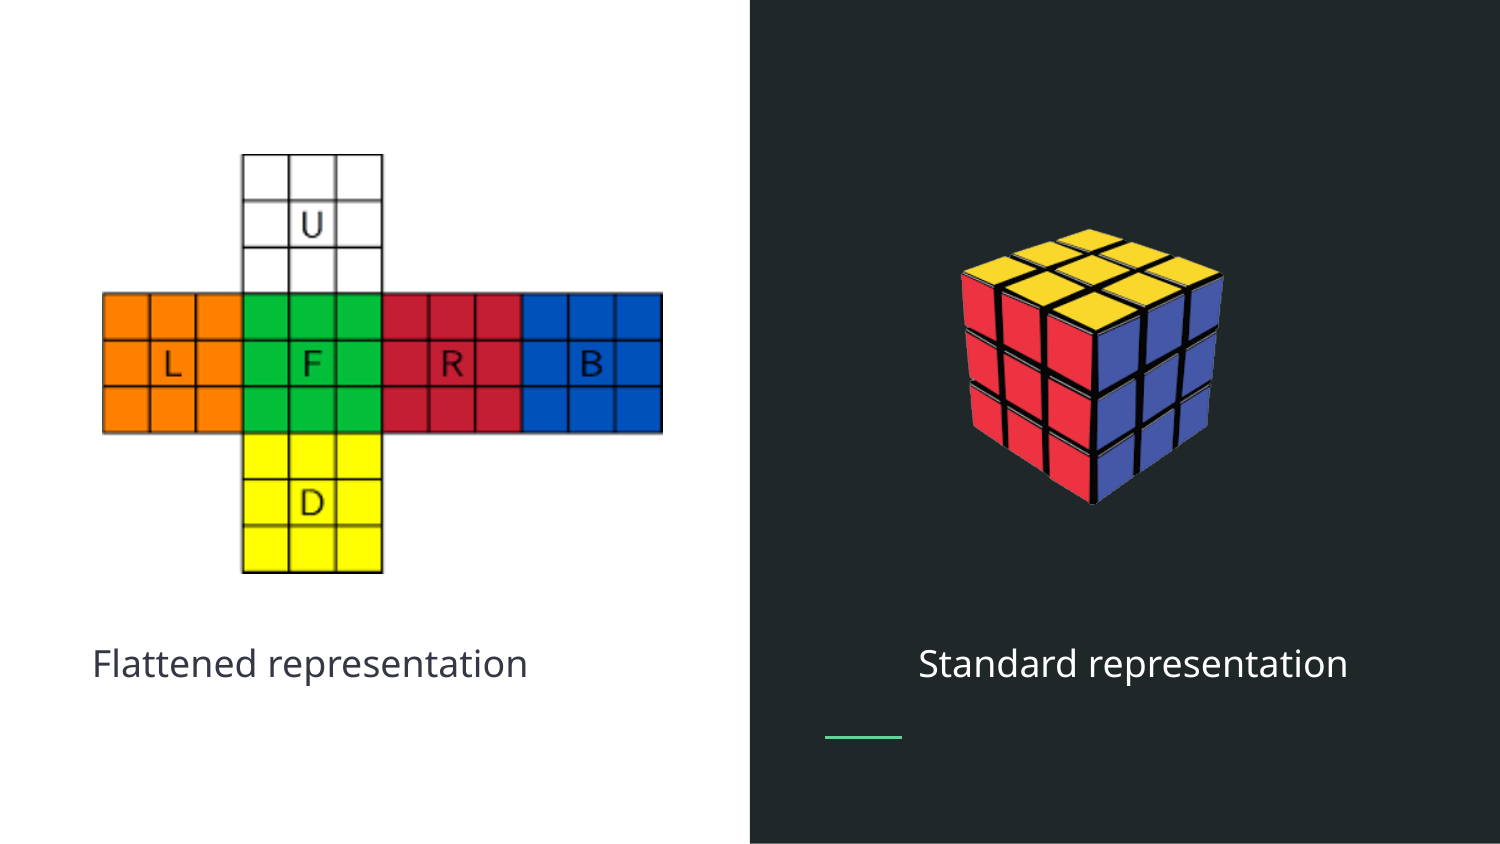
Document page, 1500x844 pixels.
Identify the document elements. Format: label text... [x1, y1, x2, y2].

picture [102, 153, 663, 574]
picture [957, 215, 1227, 512]
text_box Standard representation [819, 625, 1458, 701]
text_box Flattened representation [75, 625, 663, 746]
